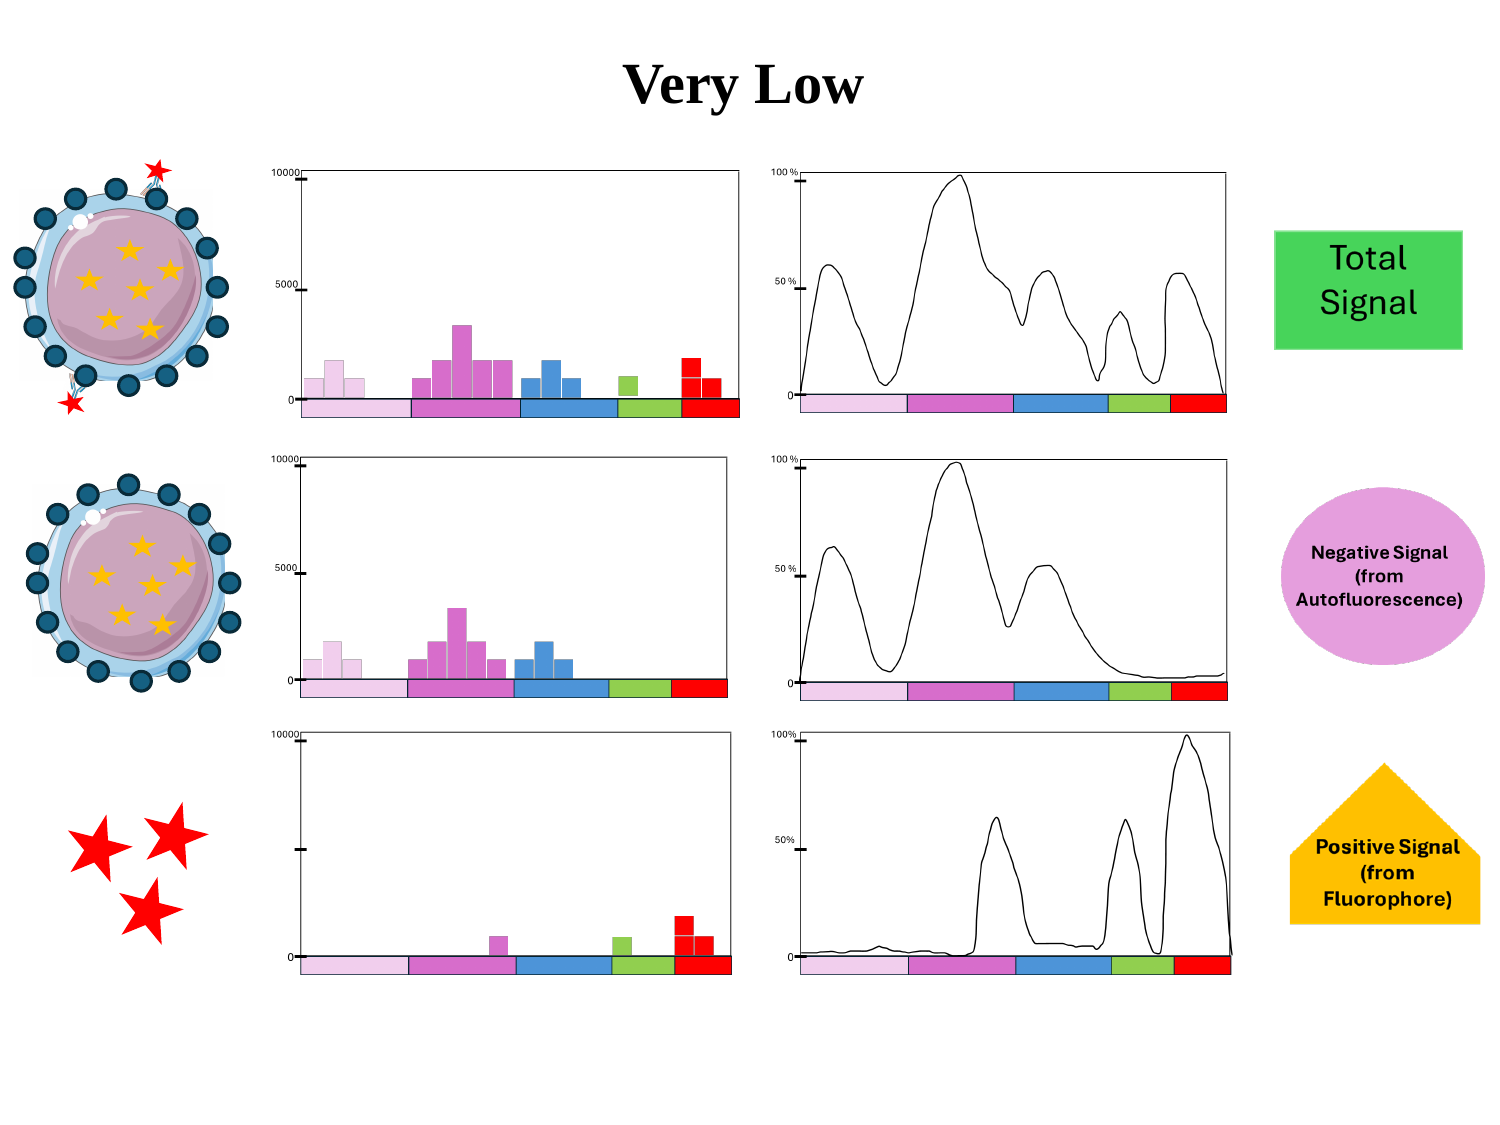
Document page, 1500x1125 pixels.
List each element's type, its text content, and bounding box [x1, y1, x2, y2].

picture [764, 724, 1235, 976]
picture [409, 681, 728, 699]
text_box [69, 805, 204, 938]
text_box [14, 161, 228, 413]
picture [1289, 761, 1481, 926]
picture [264, 161, 741, 418]
picture [1273, 224, 1464, 351]
picture [410, 958, 732, 976]
picture [764, 449, 1228, 701]
picture [264, 449, 728, 699]
text_box Very Low [137, 37, 1350, 123]
picture [764, 161, 1228, 413]
picture [1262, 486, 1498, 665]
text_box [26, 474, 241, 692]
picture [909, 684, 1228, 701]
picture [264, 724, 732, 976]
